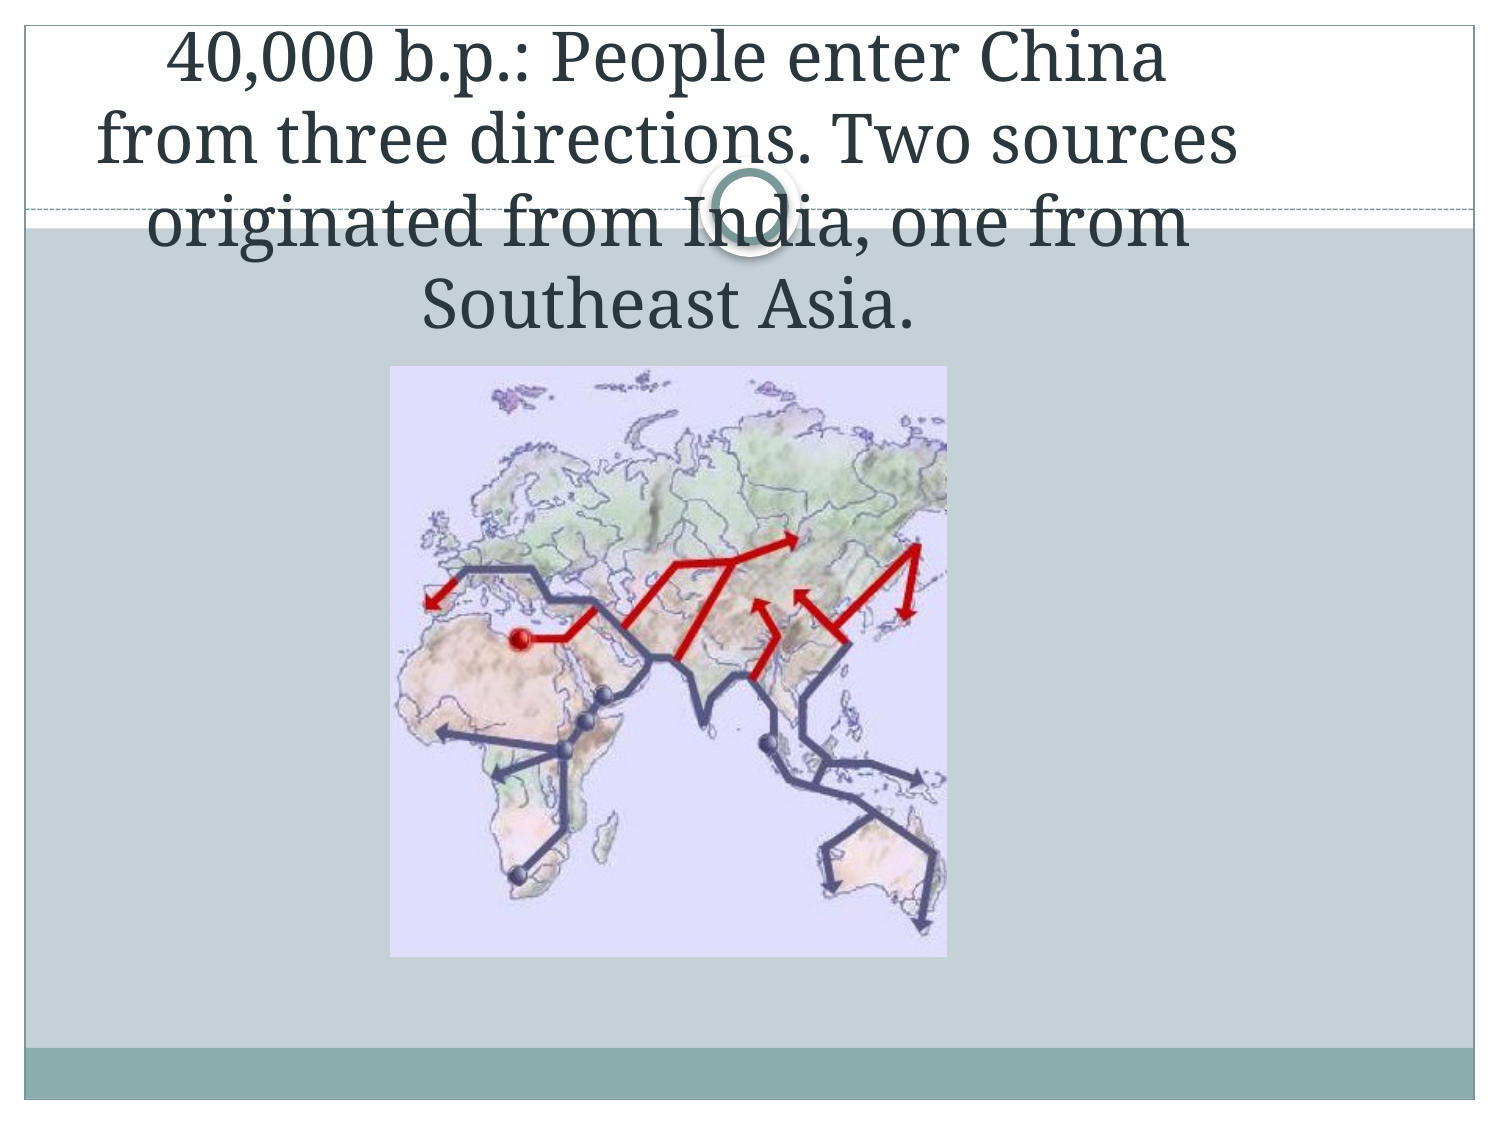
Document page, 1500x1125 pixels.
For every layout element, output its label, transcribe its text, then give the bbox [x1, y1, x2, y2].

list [390, 365, 948, 958]
title 40,000 b.p.: People enter China from three directions. Two sources originated from India, one from Southeast Asia. [75, 0, 1263, 350]
